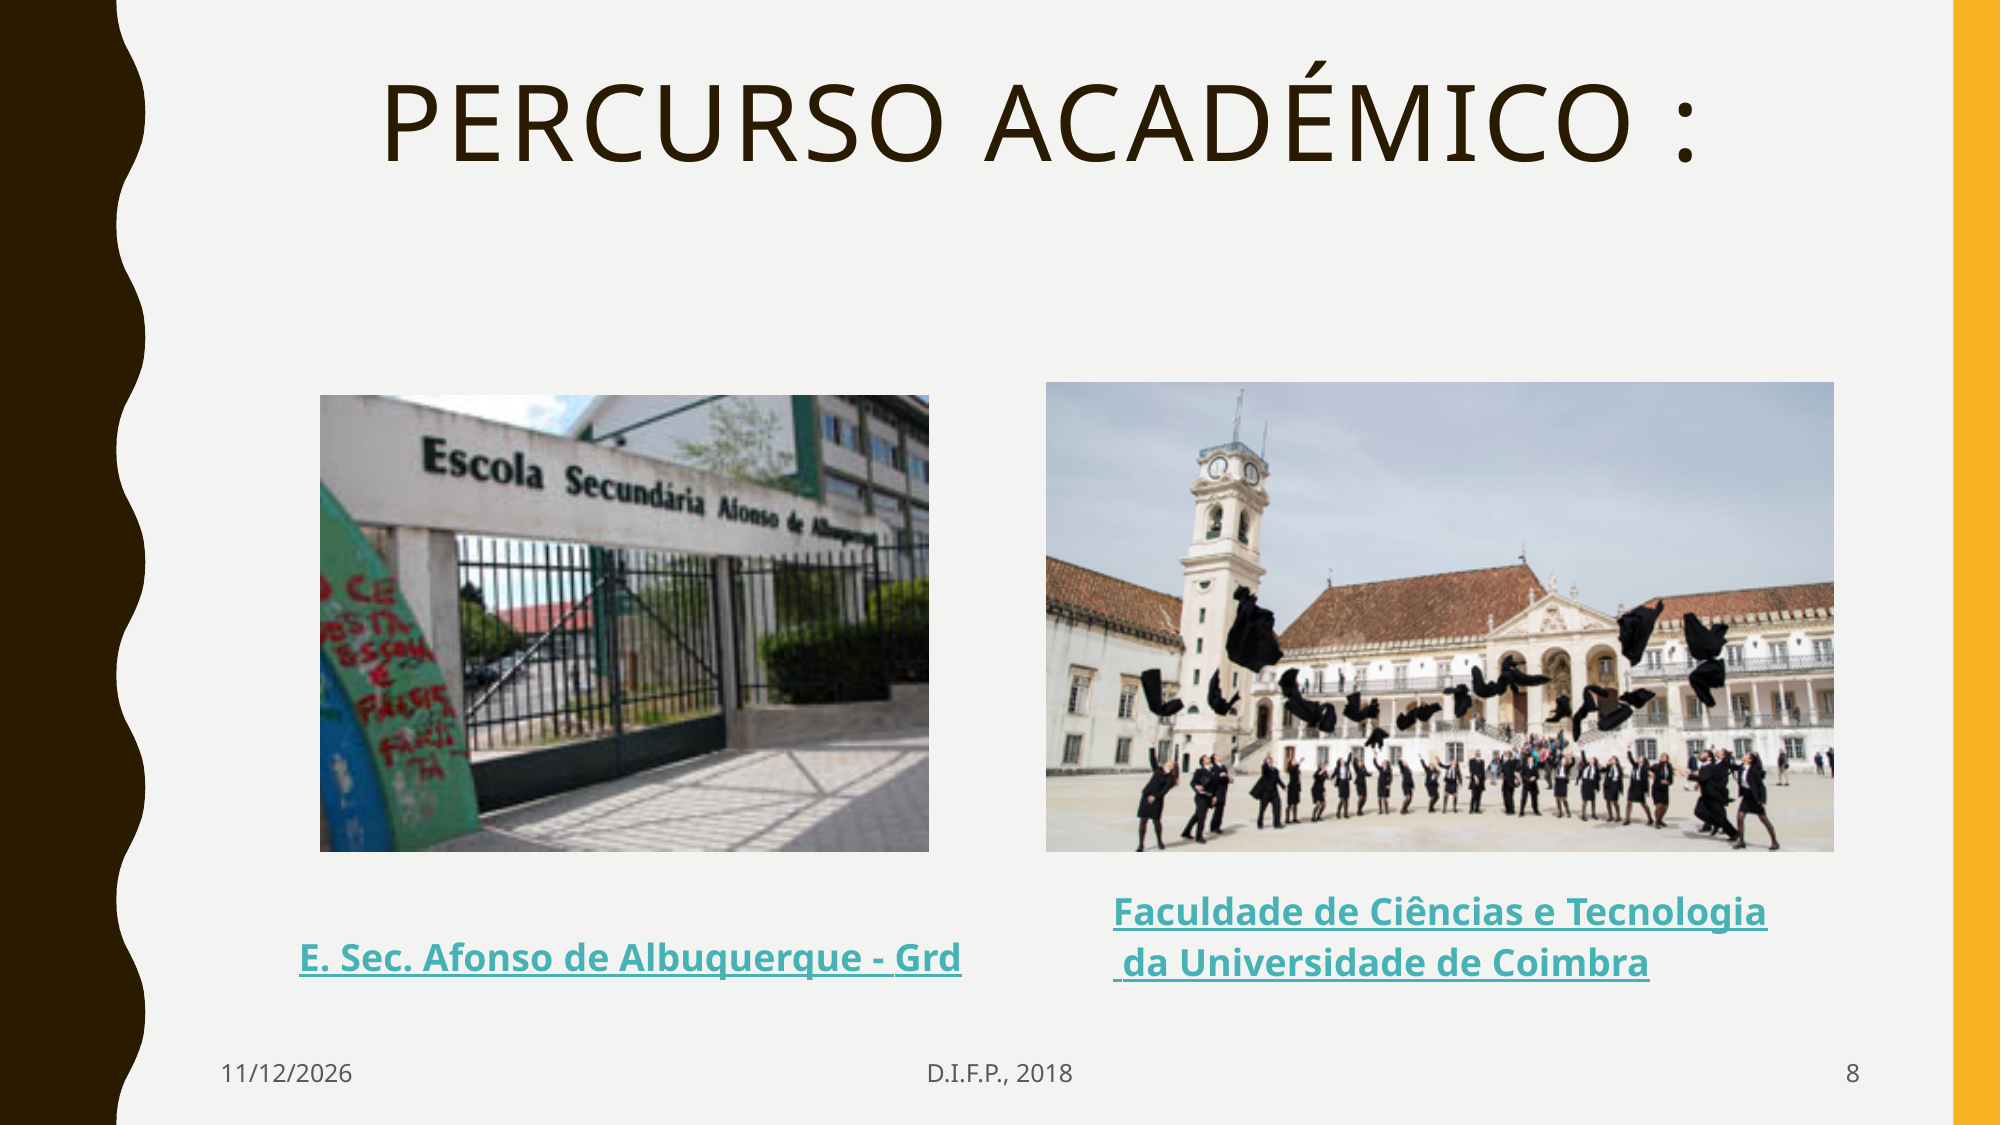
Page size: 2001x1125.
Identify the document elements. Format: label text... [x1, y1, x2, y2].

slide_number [205, 1045, 588, 1103]
footer D.I.F.P., 2018 [662, 1045, 1338, 1103]
text_box Faculdade de Ciências e Tecnologia da Universidade de Coimbra [1098, 880, 1783, 998]
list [1046, 382, 1834, 852]
slide_number 7 [1412, 1045, 1875, 1103]
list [320, 395, 929, 852]
title Percurso Académico : [205, 62, 1875, 308]
text_box E. Sec. Afonso de Albuquerque - Grd [284, 926, 977, 992]
